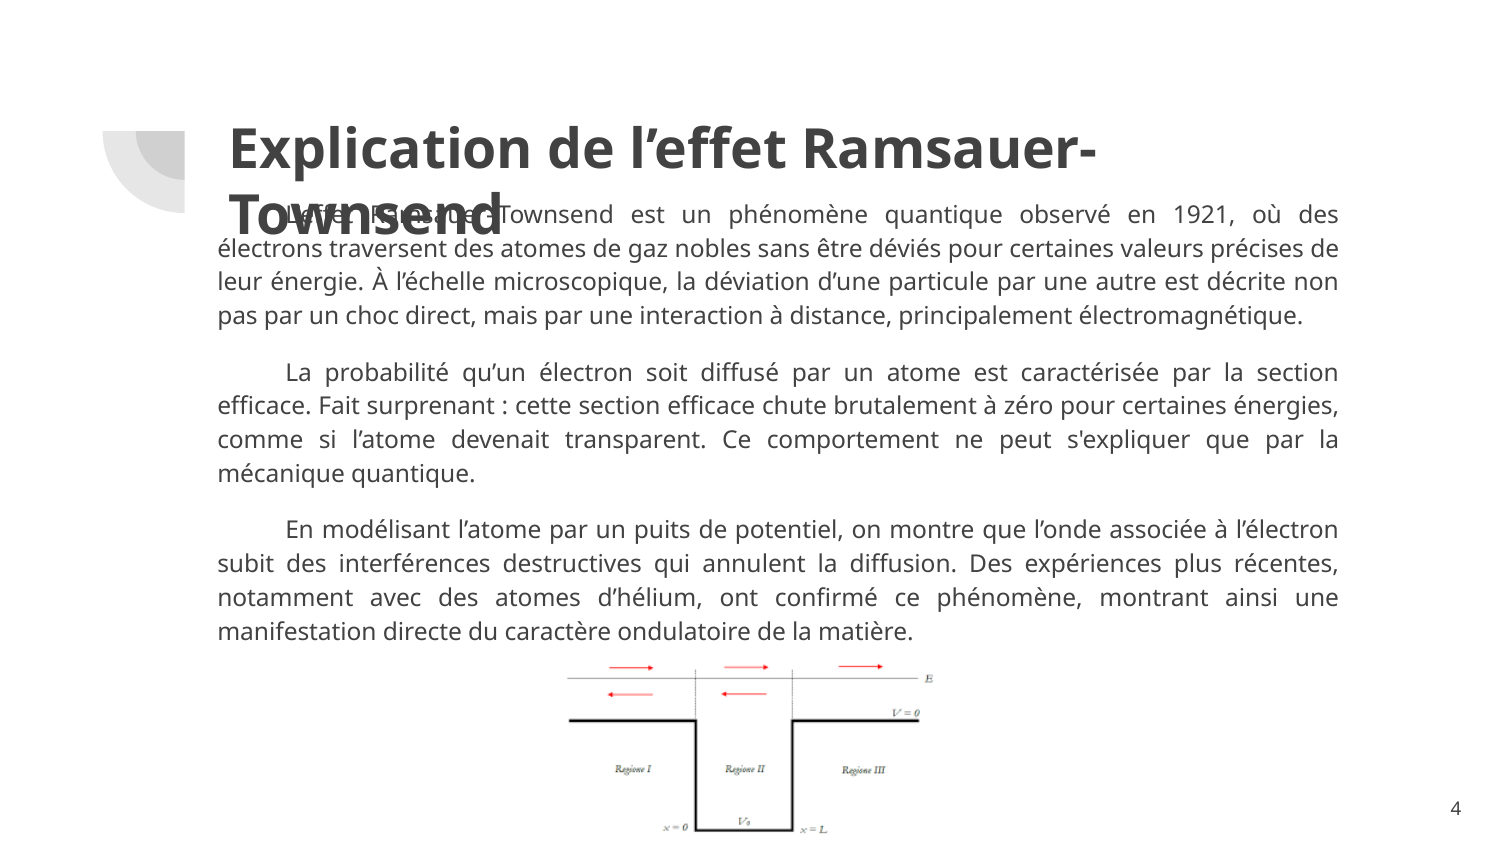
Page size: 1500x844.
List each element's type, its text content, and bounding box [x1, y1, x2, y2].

picture [561, 654, 939, 844]
list L'effet Ramsauer–Townsend est un phénomène quantique observé en 1921, où des électrons traversent des atomes de gaz nobles sans être déviés pour certaines valeurs précises de leur énergie. À l’échelle microscopique, la déviation d’une particule par une autre est décrite non pas par un choc direct, mais par une interaction à distance, principalement électromagnétique. La probabilité qu’un électron soit diffusé par un atome est caractérisée par la section efficace. Fait surprenant : cette section efficace chute brutalement à zéro pour certaines énergies, comme si l’atome devenait transparent. Ce comportement ne peut s'expliquer que par la mécanique quantique. En modélisant l’atome par un puits de potentiel, on montre que l’onde associée à l’électron subit des interférences destructives qui annulent la diffusion. Des expériences plus récentes, notamment avec des atomes d’hélium, ont confirmé ce phénomène, montrant ainsi une manifestation directe du caractère ondulatoire de la matière. [202, 179, 1356, 695]
slide_number ‹#› [1386, 777, 1477, 842]
title Explication de l’effet Ramsauer-Townsend [213, 98, 1368, 263]
